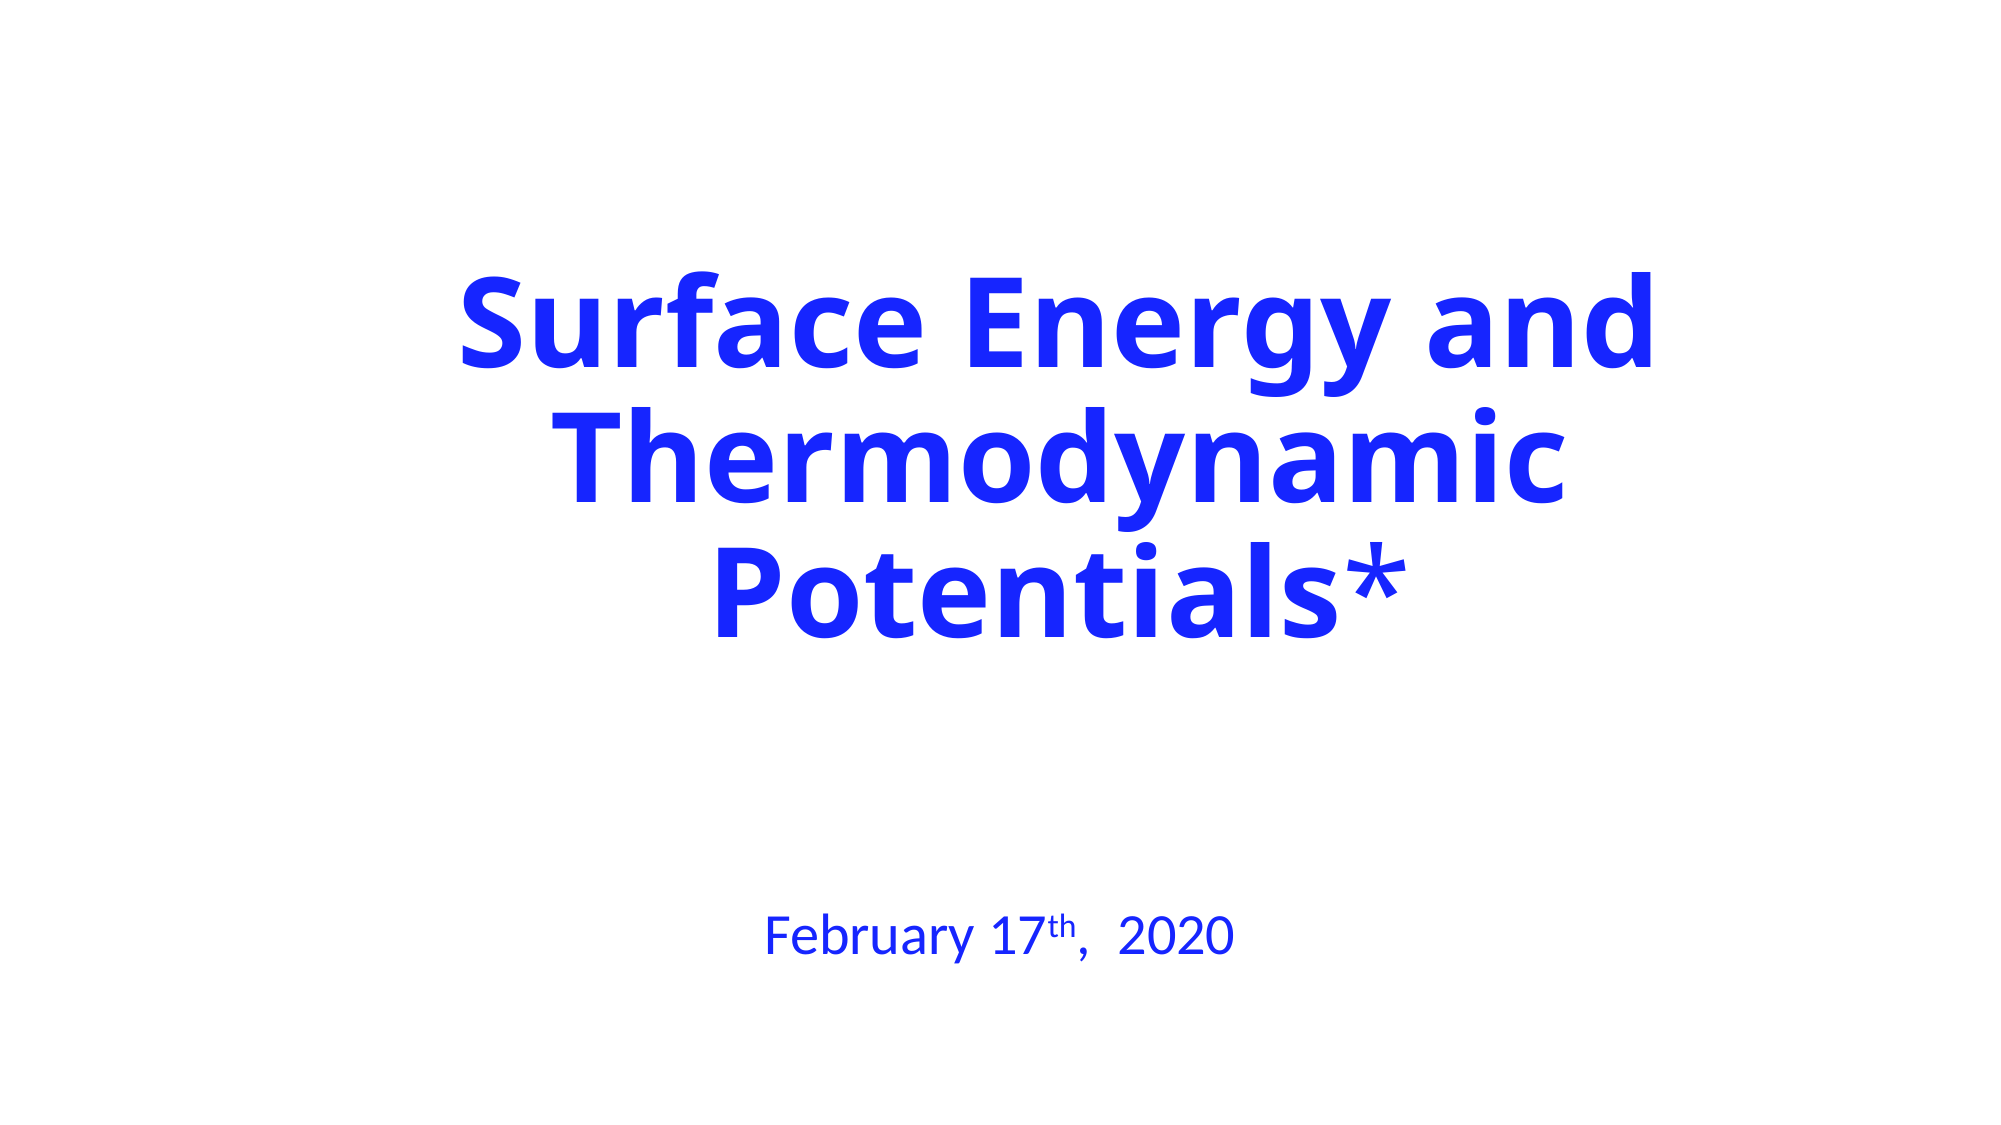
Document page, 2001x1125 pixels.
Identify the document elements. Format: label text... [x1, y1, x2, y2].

title Surface Energy and Thermodynamic Potentials* [309, 280, 1810, 673]
subtitle February 17th, 2020 [249, 897, 1750, 1007]
